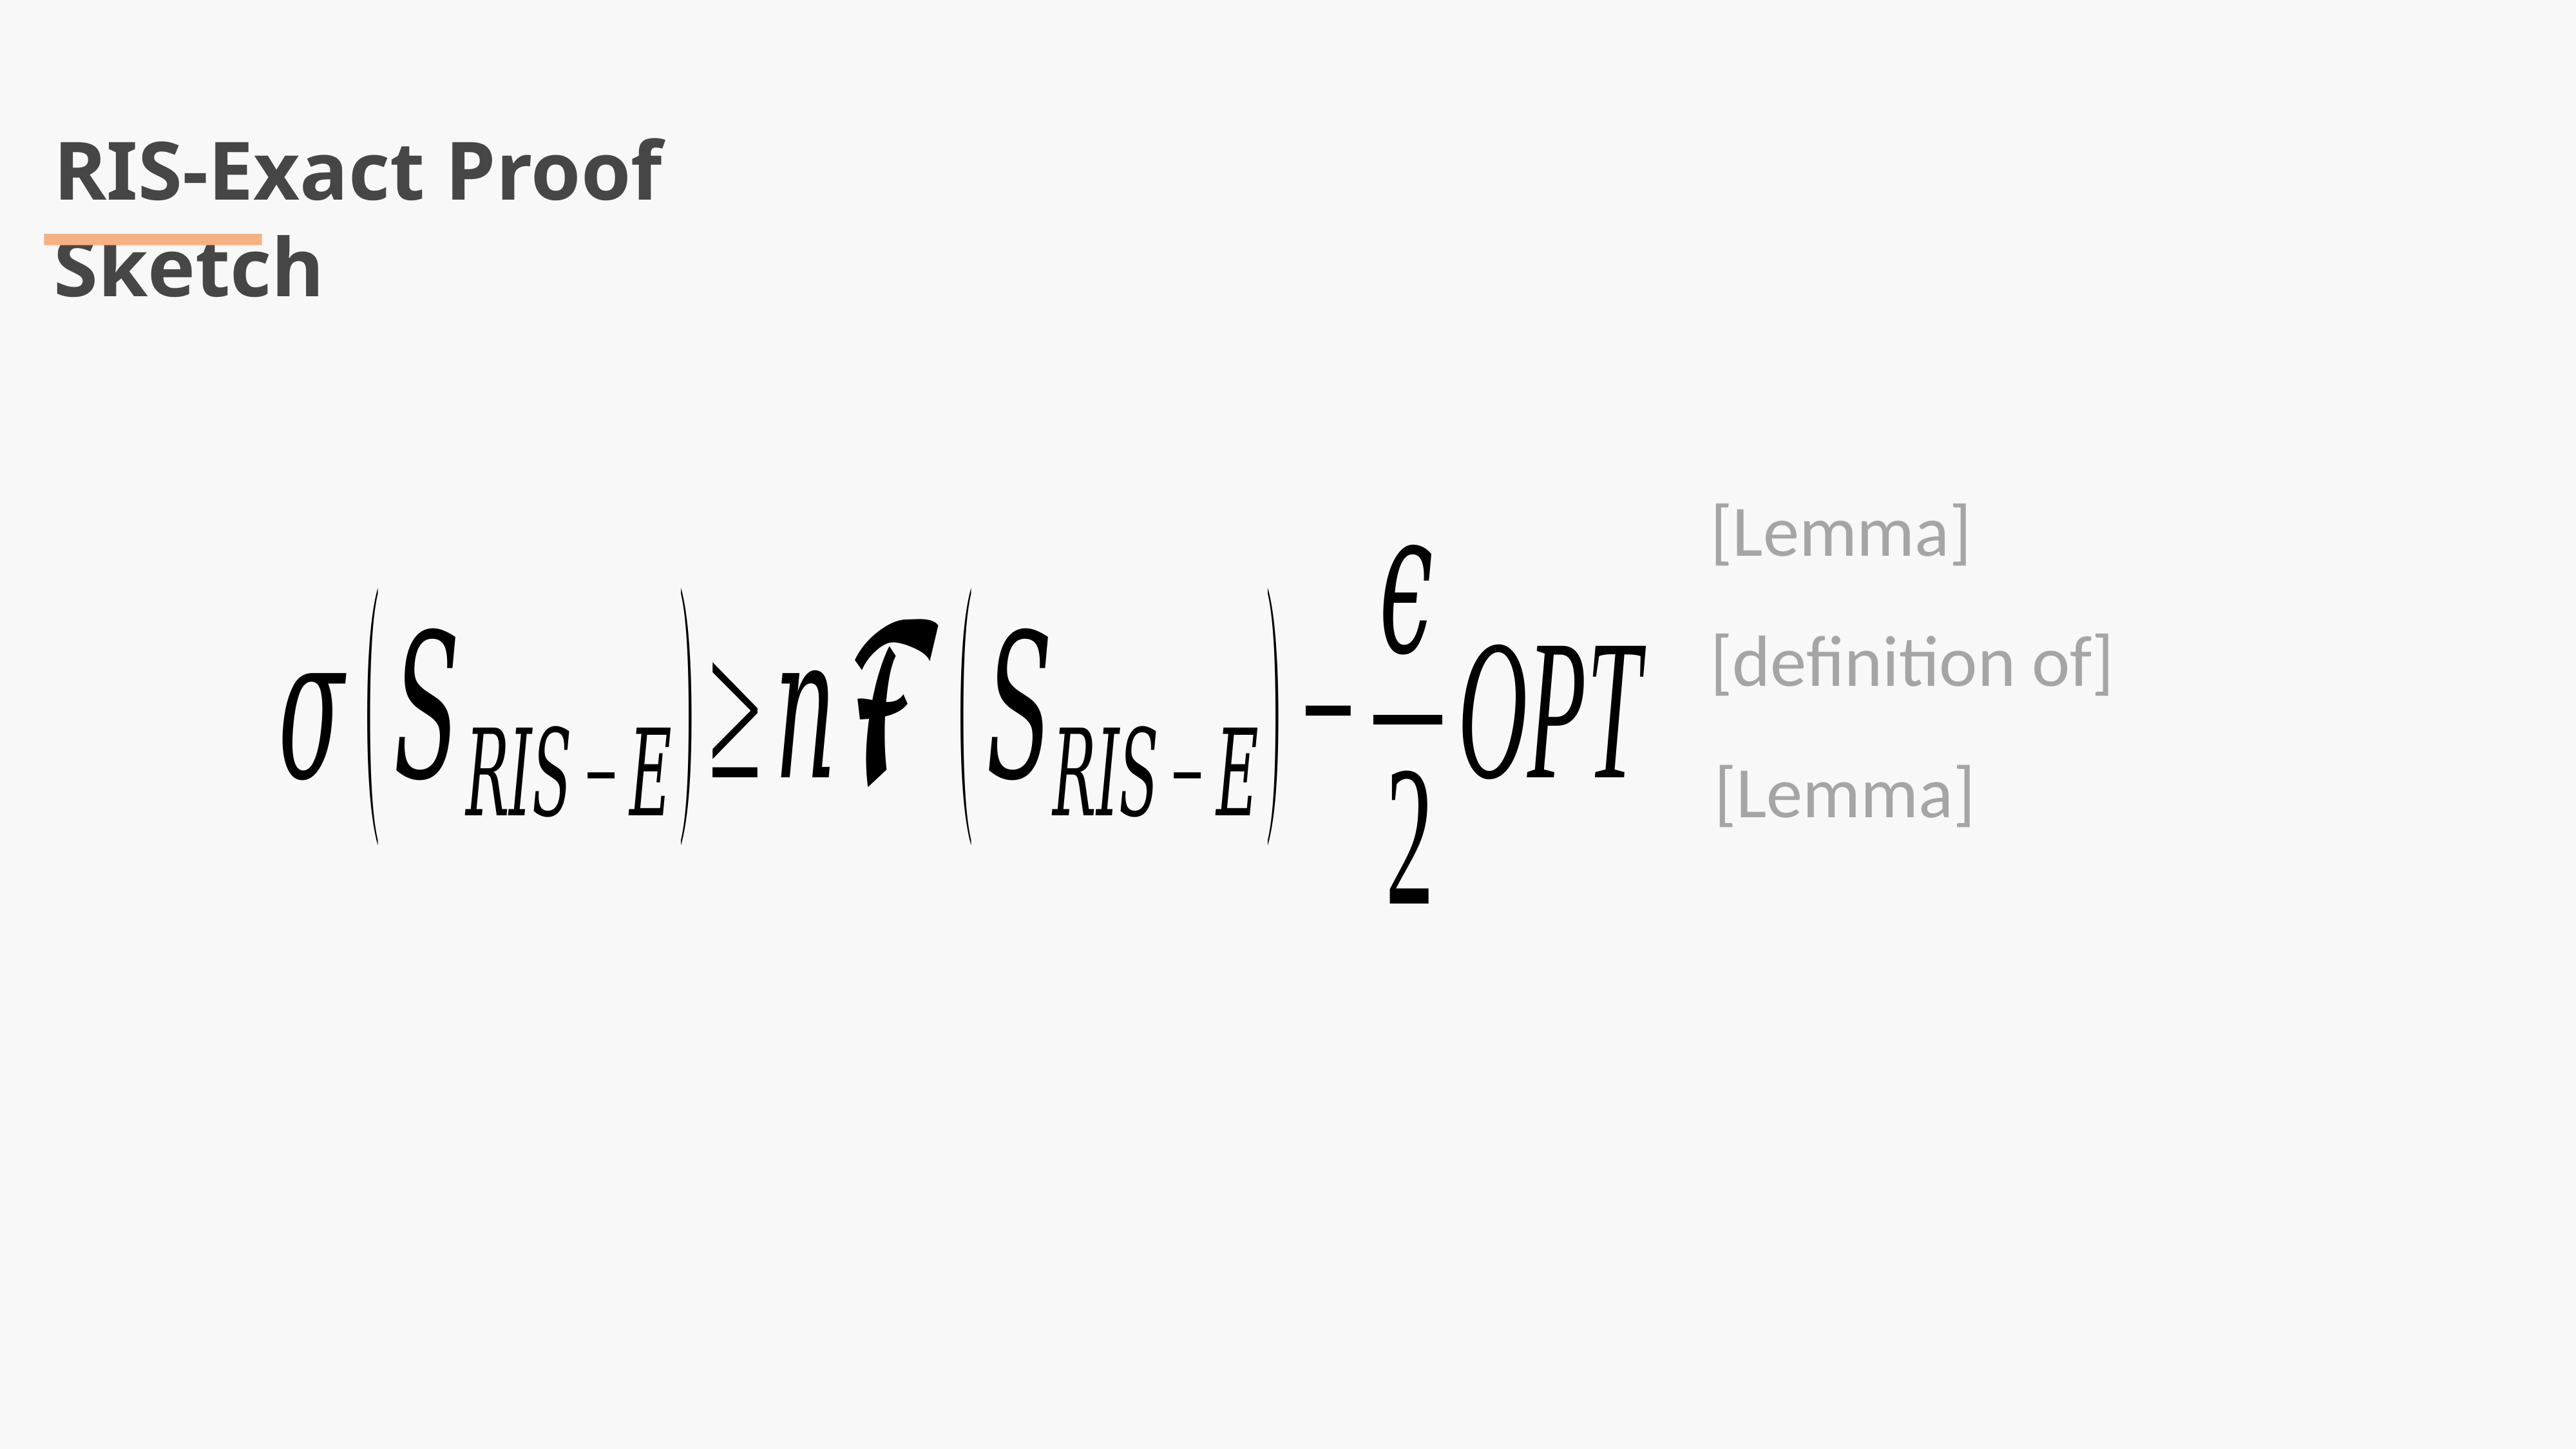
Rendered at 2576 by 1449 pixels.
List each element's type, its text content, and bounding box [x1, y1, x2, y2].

text_box [Lemma] [1713, 744, 2510, 832]
text_box [43, 233, 263, 246]
text_box RIS-Exact Proof Sketch [44, 115, 913, 317]
text_box [Lemma] [1710, 483, 2236, 571]
